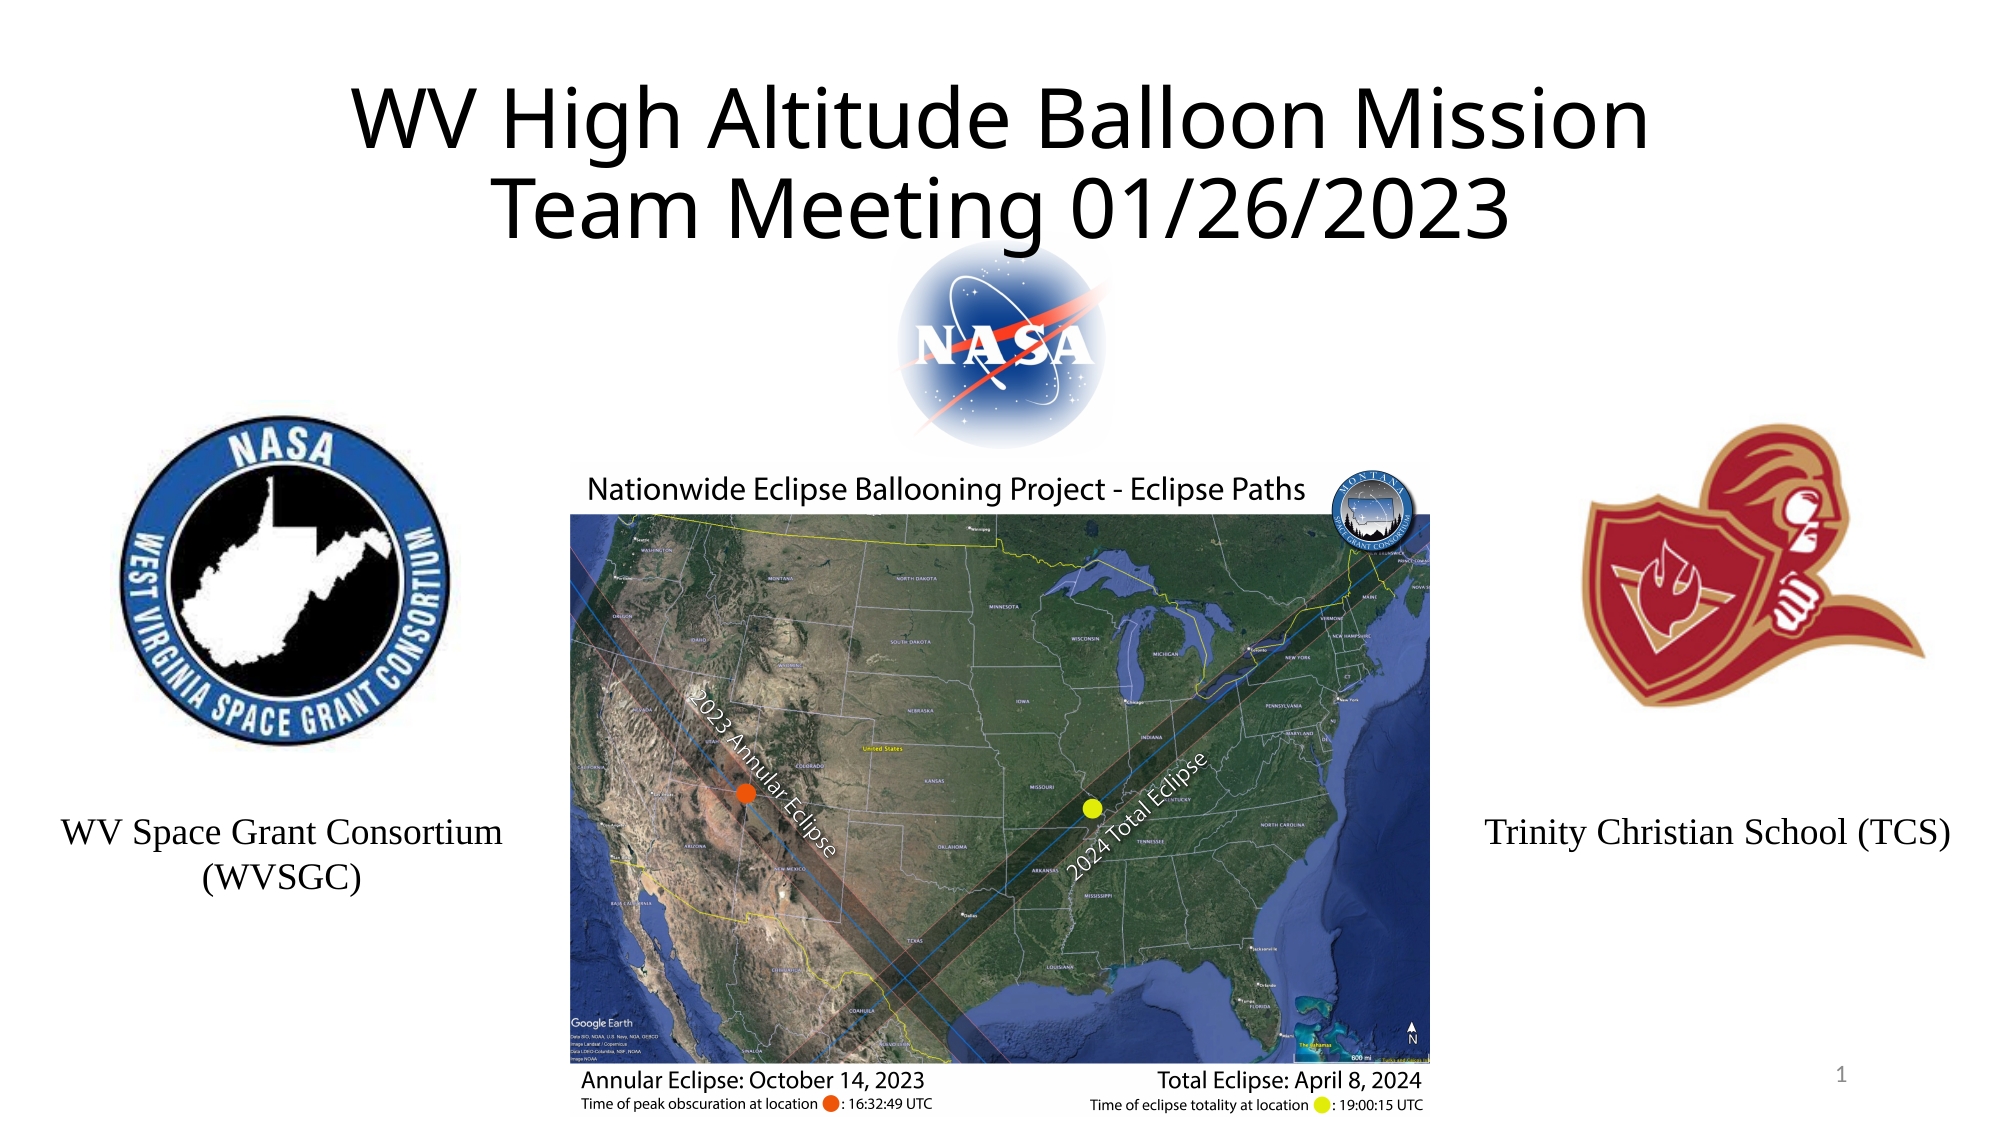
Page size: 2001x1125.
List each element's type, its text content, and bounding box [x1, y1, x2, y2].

slide_number 1 [1430, 1042, 1863, 1103]
title WV High Altitude Balloon Mission Team Meeting 01/26/2023 [12, 56, 1991, 265]
picture [1551, 400, 1938, 737]
picture [570, 226, 1430, 1117]
picture [110, 400, 461, 753]
text_box WV Space Grant Consortium (WVSGC) [0, 799, 564, 905]
text_box Trinity Christian School (TCS) [1435, 799, 2000, 860]
